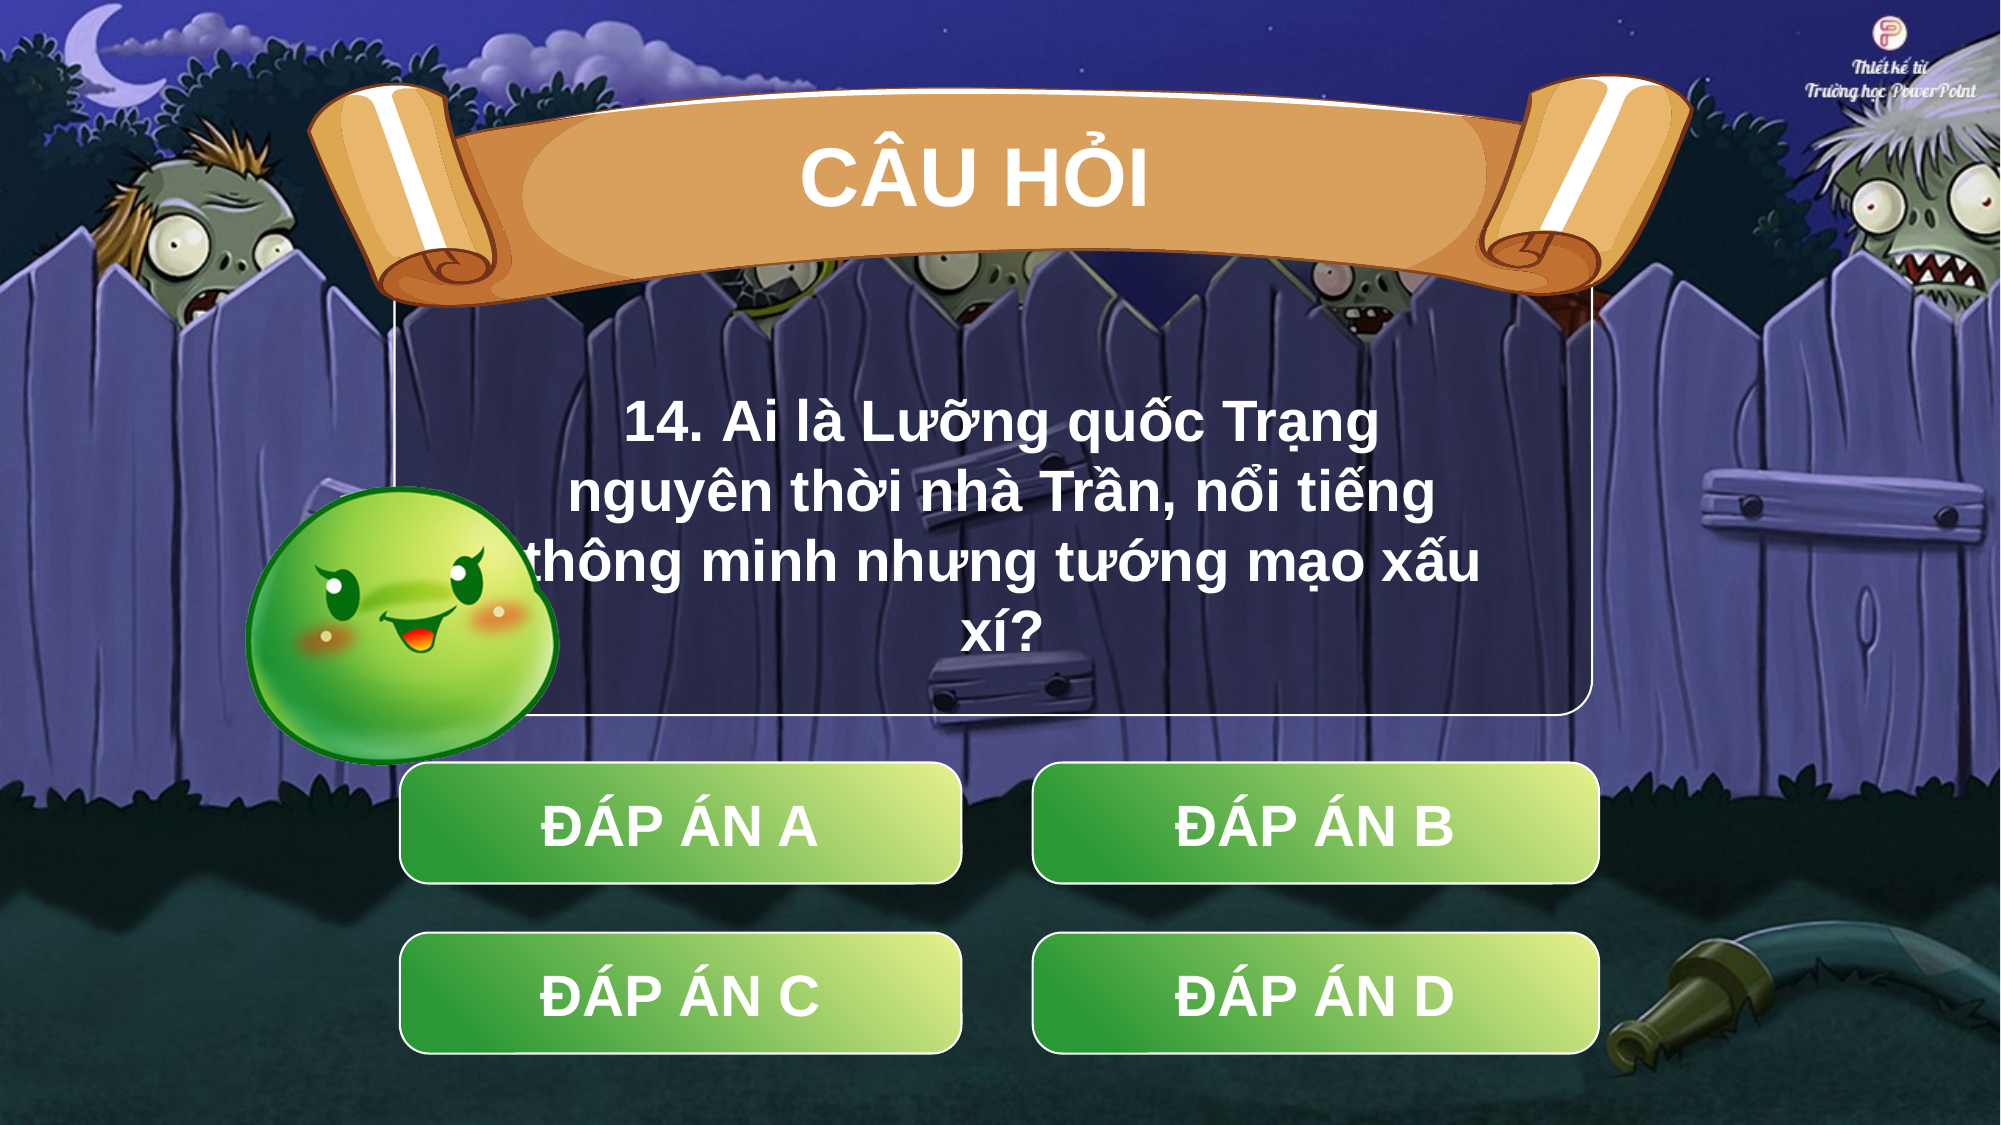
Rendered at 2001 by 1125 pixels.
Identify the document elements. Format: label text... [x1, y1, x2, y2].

picture [0, 0, 2001, 1125]
text_box ĐÁP ÁN A [398, 761, 963, 885]
text_box [393, 309, 1594, 717]
text_box ĐÁP ÁN D [1031, 931, 1601, 1055]
text_box ĐÁP ÁN C [398, 931, 963, 1055]
text_box ĐÁP ÁN B [1031, 761, 1601, 885]
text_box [307, 69, 1694, 309]
text_box 14. Ai là Lưỡng quốc Trạng nguyên thời nhà Trần, nổi tiếng thông minh nhưng tướng mạo xấu xí? [502, 375, 1503, 741]
